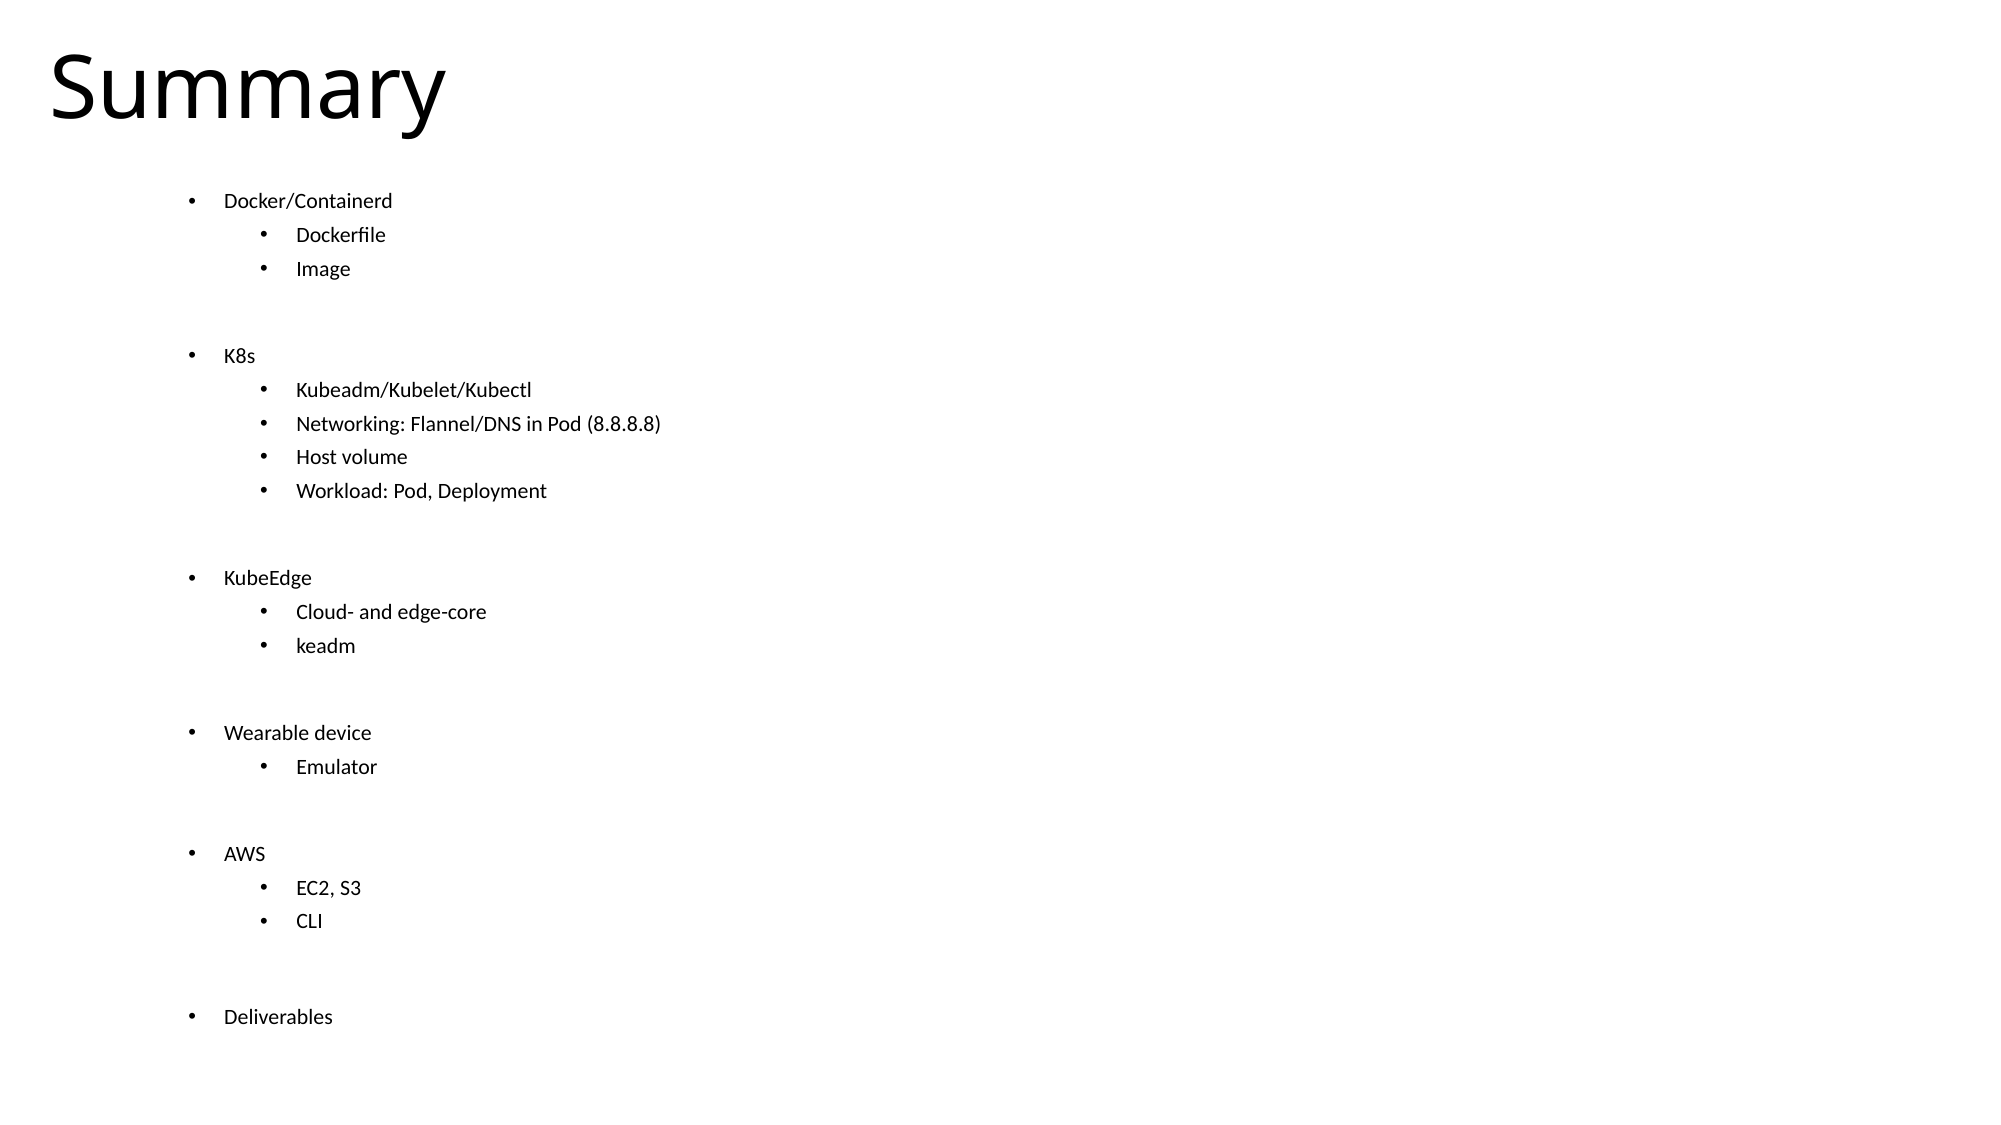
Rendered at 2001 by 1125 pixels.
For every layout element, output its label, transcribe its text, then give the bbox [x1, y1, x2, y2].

list Docker/Containerd Dockerfile Image K8s Kubeadm/Kubelet/Kubectl Networking: Flannel/DNS in Pod (8.8.8.8) Host volume Workload: Pod, Deployment KubeEdge Cloud- and edge-core keadm Wearable device Emulator AWS EC2, S3 CLI Deliverables [173, 182, 1917, 1039]
title Summary [34, 35, 1760, 146]
